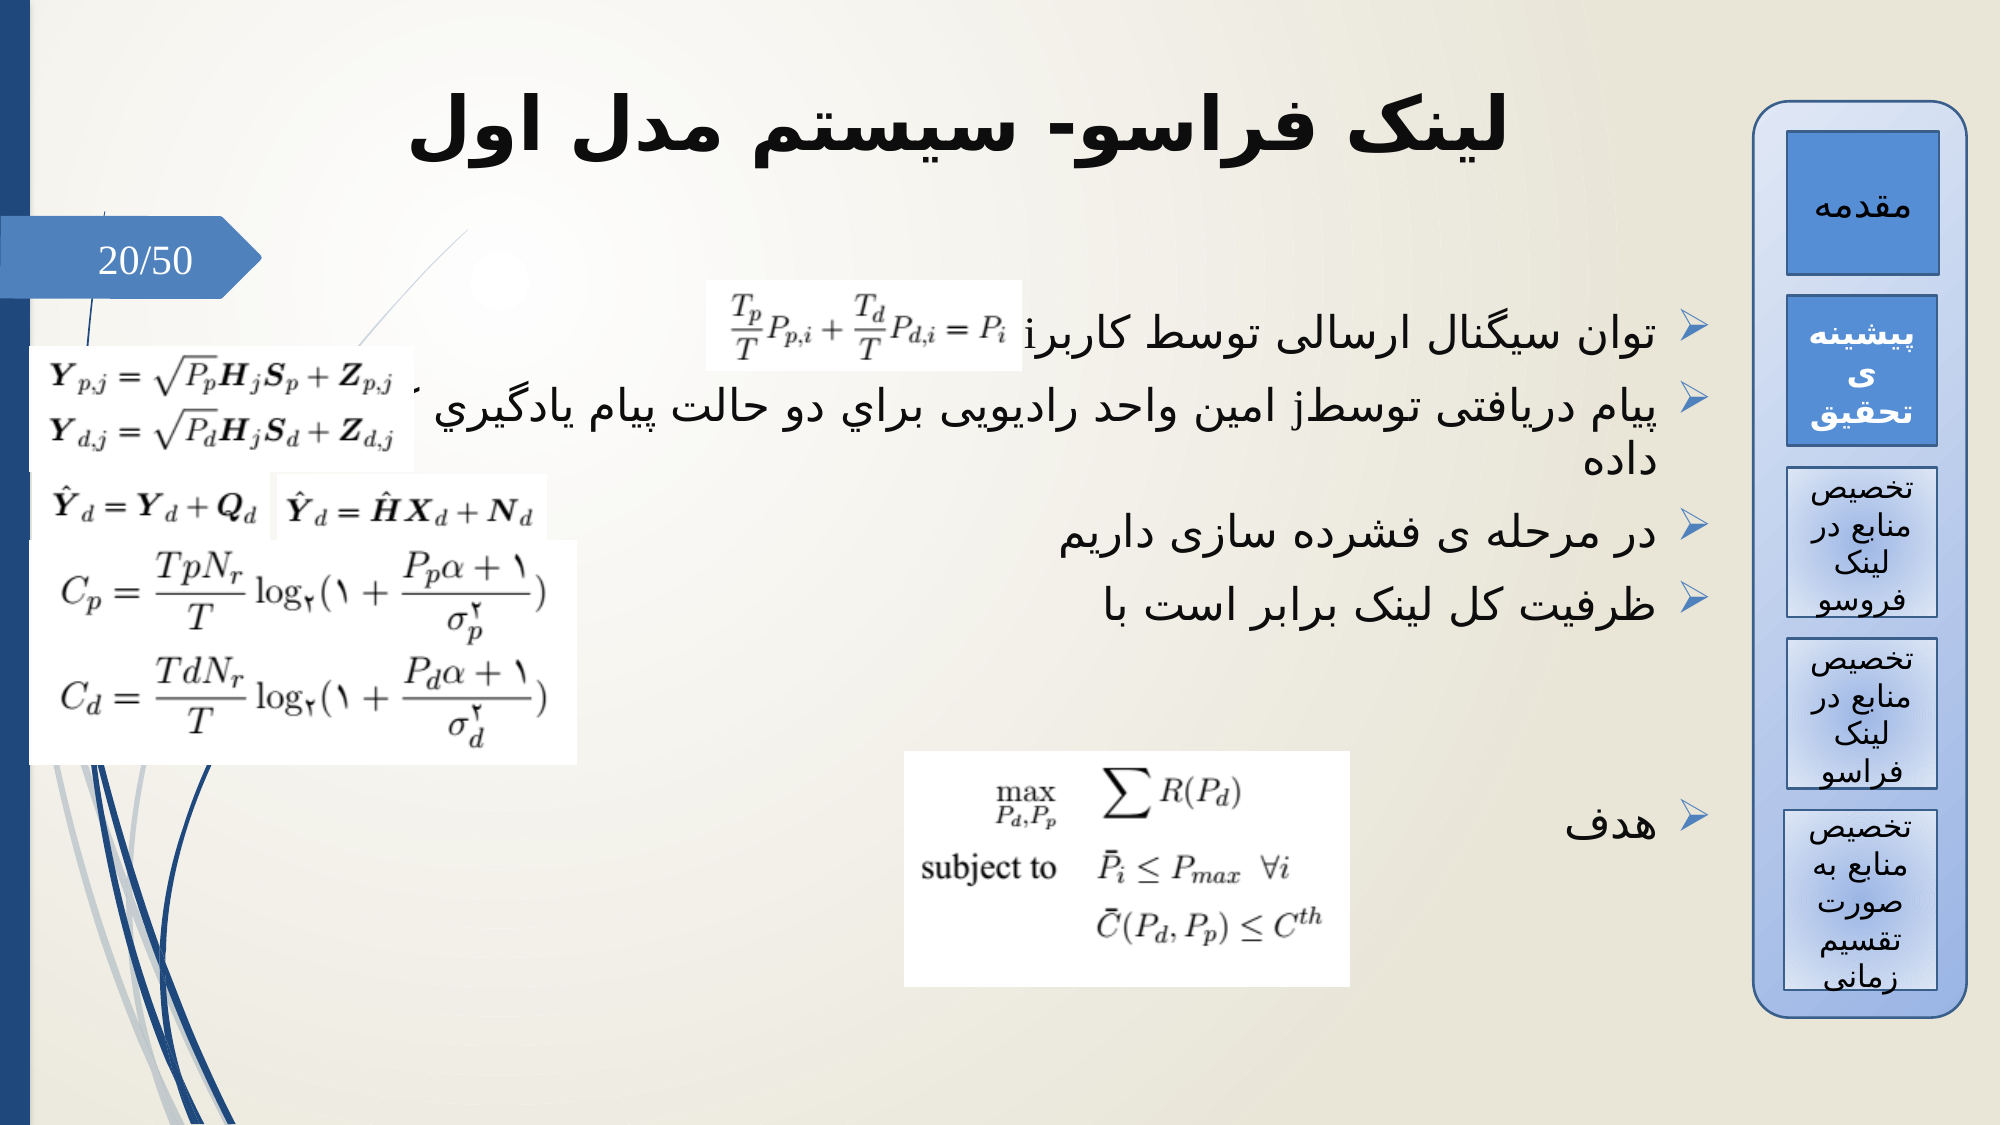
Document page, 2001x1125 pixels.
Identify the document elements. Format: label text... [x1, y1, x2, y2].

text_box [1751, 99, 1968, 1019]
text_box مقدمه [1786, 130, 1940, 276]
title لینک فراسو- سیستم مدل اول [228, 68, 1690, 279]
text_box تخصیص منابع در لینک فروسو [1786, 466, 1938, 618]
picture [705, 279, 1023, 372]
text_box تخصیص منابع در لینک فراسو [1786, 637, 1938, 790]
text_box پیشینه ی تحقیق [1786, 294, 1938, 447]
slide_number 20/50 [43, 227, 209, 288]
picture [29, 346, 577, 765]
picture [904, 751, 1351, 987]
text_box تخصیص منابع به صورت تقسیم زمانی [1783, 809, 1938, 991]
